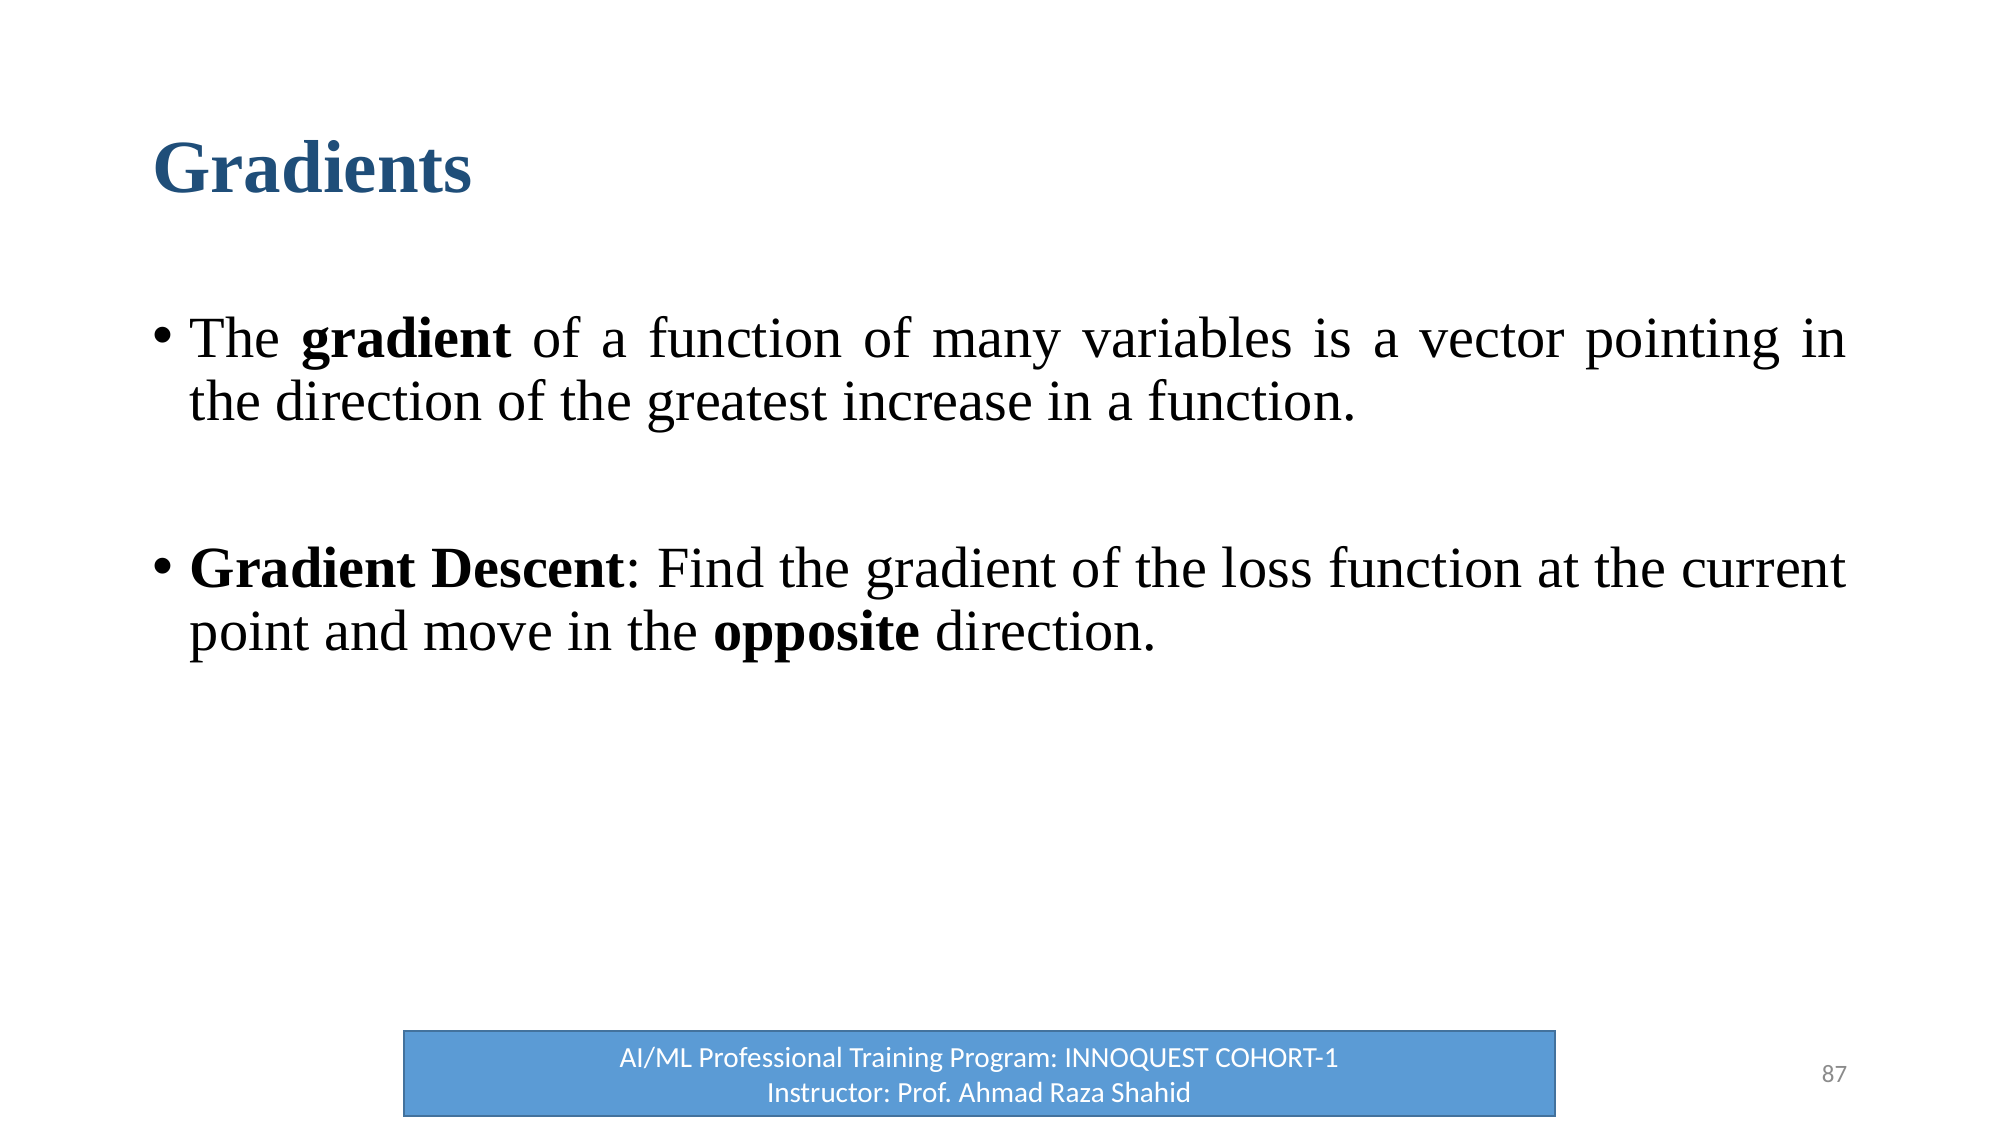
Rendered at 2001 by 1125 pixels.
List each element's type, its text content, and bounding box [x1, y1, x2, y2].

title Gradients [137, 59, 1863, 278]
list The gradient of a function of many variables is a vector pointing in the direction of the greatest increase in a function. Gradient Descent: Find the gradient of the loss function at the current point and move in the opposite direction. [137, 299, 1863, 1014]
text_box AI/ML Professional Training Program: INNOQUEST COHORT-1 Instructor: Prof. Ahmad Raza Shahid [403, 1030, 1556, 1117]
slide_number 87 [1412, 1042, 1863, 1103]
